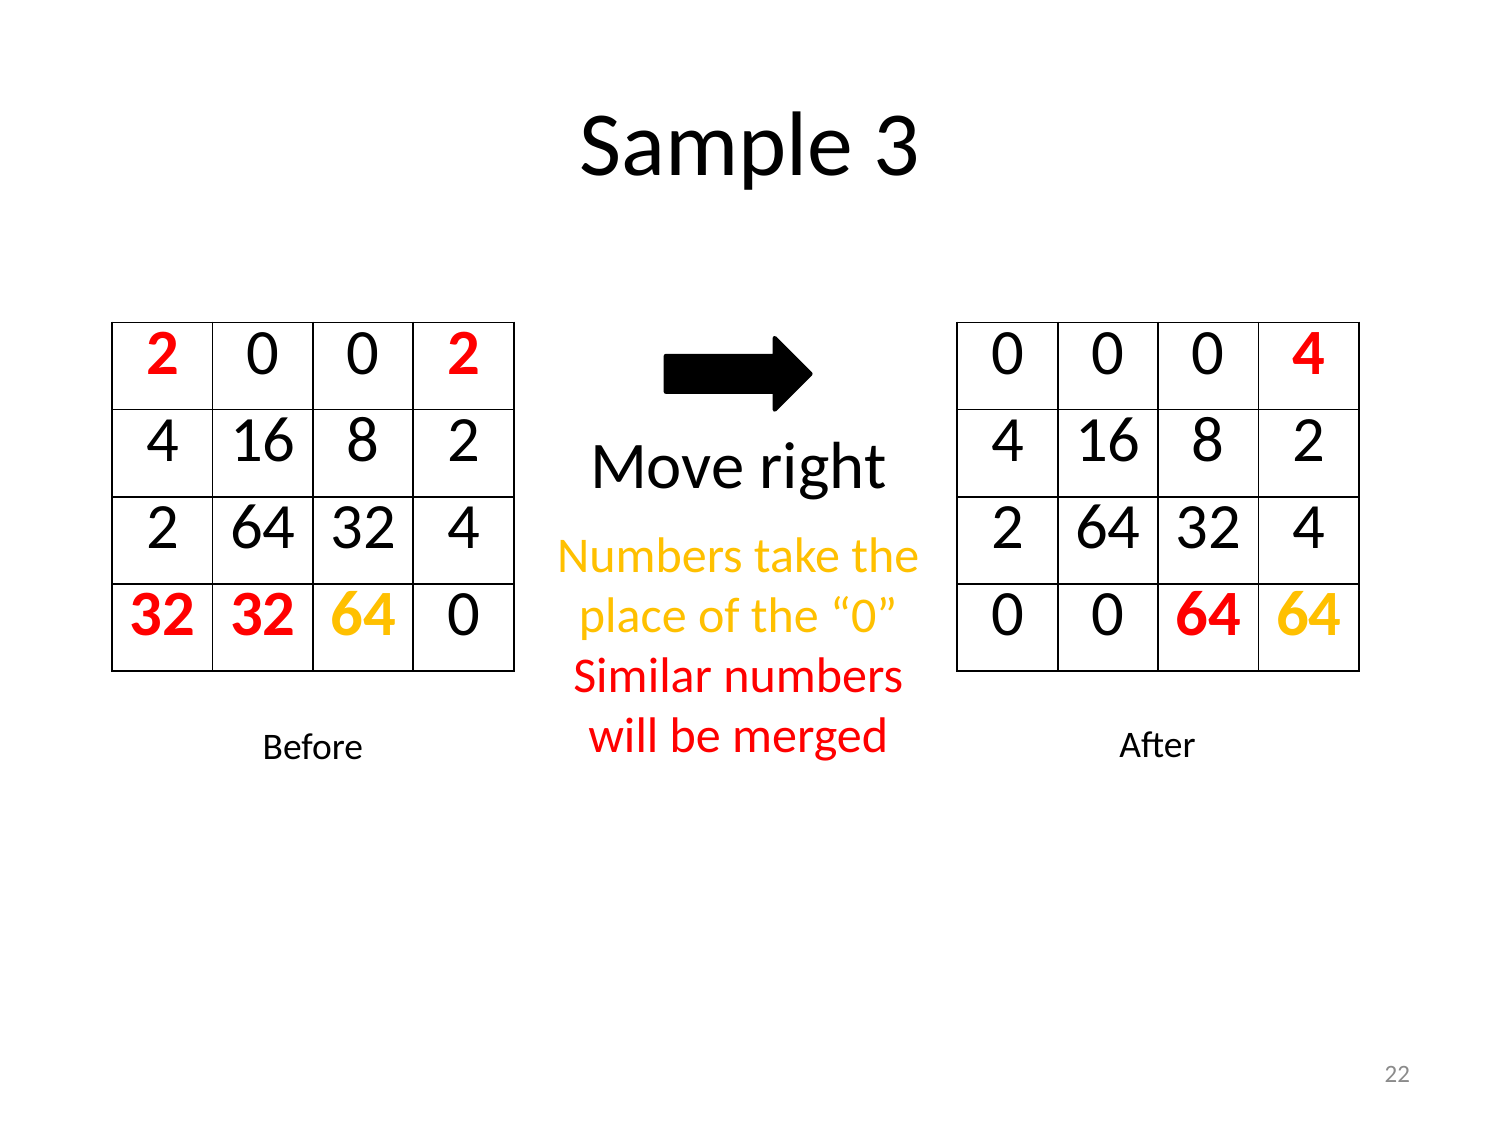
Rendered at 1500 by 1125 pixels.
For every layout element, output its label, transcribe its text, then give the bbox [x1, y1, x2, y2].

table_cell 32 [1159, 498, 1258, 583]
table_cell 4 [1259, 498, 1358, 583]
text_box [663, 336, 813, 412]
text_box After [986, 712, 1329, 772]
table_header 2 [113, 323, 212, 409]
table_cell 0 [1059, 585, 1157, 670]
table_cell 32 [314, 498, 412, 583]
table_cell 64 [1059, 498, 1157, 583]
table_header 0 [1059, 323, 1157, 409]
table_cell 32 [213, 585, 312, 670]
table_cell 8 [1159, 410, 1258, 496]
table_cell 16 [1059, 410, 1157, 496]
table_cell 64 [213, 498, 312, 583]
table_cell 4 [113, 410, 212, 496]
table_header 2 [414, 323, 513, 409]
table_cell 64 [1159, 585, 1258, 670]
table_header 0 [1159, 323, 1258, 409]
table_header 0 [314, 323, 412, 409]
table_cell 64 [1259, 585, 1358, 670]
table_cell 0 [958, 585, 1057, 670]
slide_number 22 [1074, 1042, 1425, 1103]
text_box Move right [557, 414, 919, 510]
text_box Numbers take the place of the “0” Similar numbers will be merged [537, 515, 939, 770]
table_header 0 [213, 323, 312, 409]
table_cell 2 [958, 498, 1057, 583]
table_cell 64 [314, 585, 412, 670]
table_header 4 [1259, 323, 1358, 409]
table_cell 2 [113, 498, 212, 583]
table_cell 32 [113, 585, 212, 670]
table_cell 16 [213, 410, 312, 496]
text_box Before [141, 714, 485, 775]
table_cell 8 [314, 410, 412, 496]
table_cell 0 [414, 585, 513, 670]
table_cell 4 [958, 410, 1057, 496]
table_cell 4 [414, 498, 513, 583]
table_header 0 [958, 323, 1057, 409]
table_cell 2 [414, 410, 513, 496]
title Sample 3 [75, 45, 1425, 233]
table_cell 2 [1259, 410, 1358, 496]
